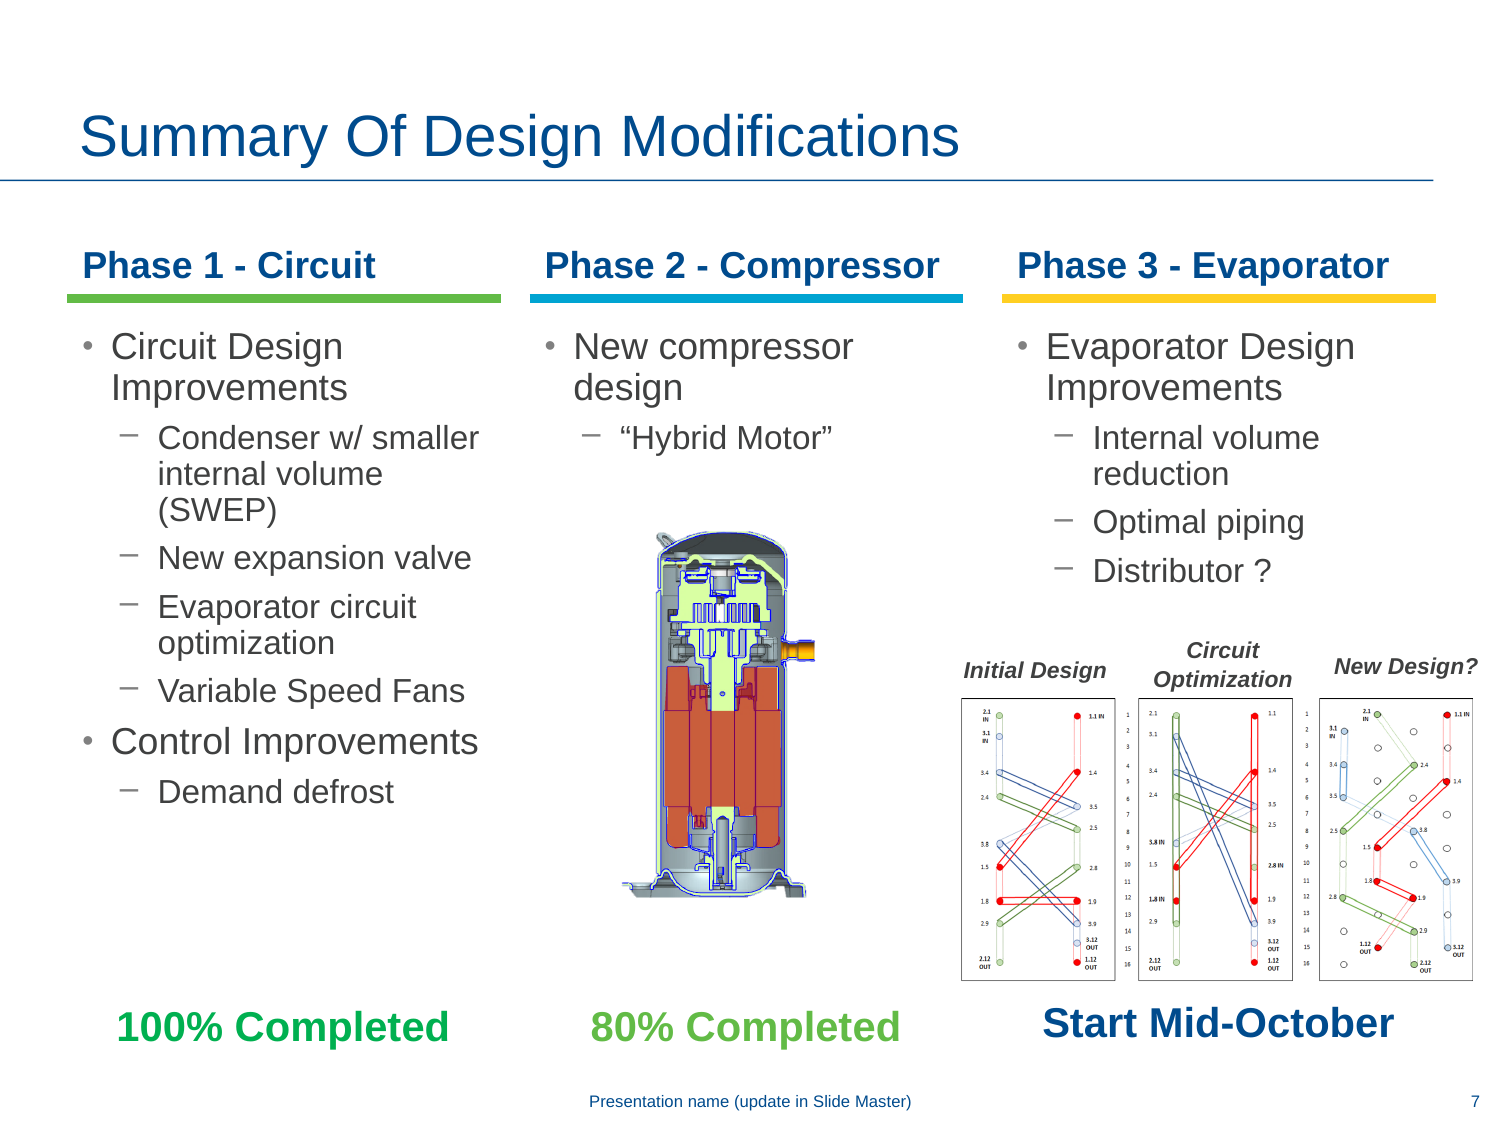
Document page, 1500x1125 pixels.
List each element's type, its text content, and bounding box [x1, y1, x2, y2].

list Phase 2 - Compressor [529, 198, 964, 287]
text_box Start Mid-October [1027, 996, 1410, 1054]
text_box 80% Completed [575, 989, 917, 1058]
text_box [616, 523, 827, 902]
text_box 100% Completed [101, 989, 466, 1058]
list Evaporator Design Improvements Internal volume reduction Optimal piping Distributor ? [1001, 996, 1436, 1055]
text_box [960, 626, 1496, 987]
list Phase 1 - Circuit [66, 198, 501, 287]
list Phase 3 - Evaporator [1001, 198, 1436, 287]
list Circuit Design Improvements Condenser w/ smaller internal volume (SWEP) New expansion valve Evaporator circuit optimization Variable Speed Fans Control Improvements Demand defrost [66, 312, 501, 1055]
list New compressor design “Hybrid Motor” [529, 312, 963, 1055]
list Evaporator Design Improvements Internal volume reduction Optimal piping Distributor ? [1001, 312, 1436, 625]
title Summary Of Design Modifications [64, 20, 1436, 177]
